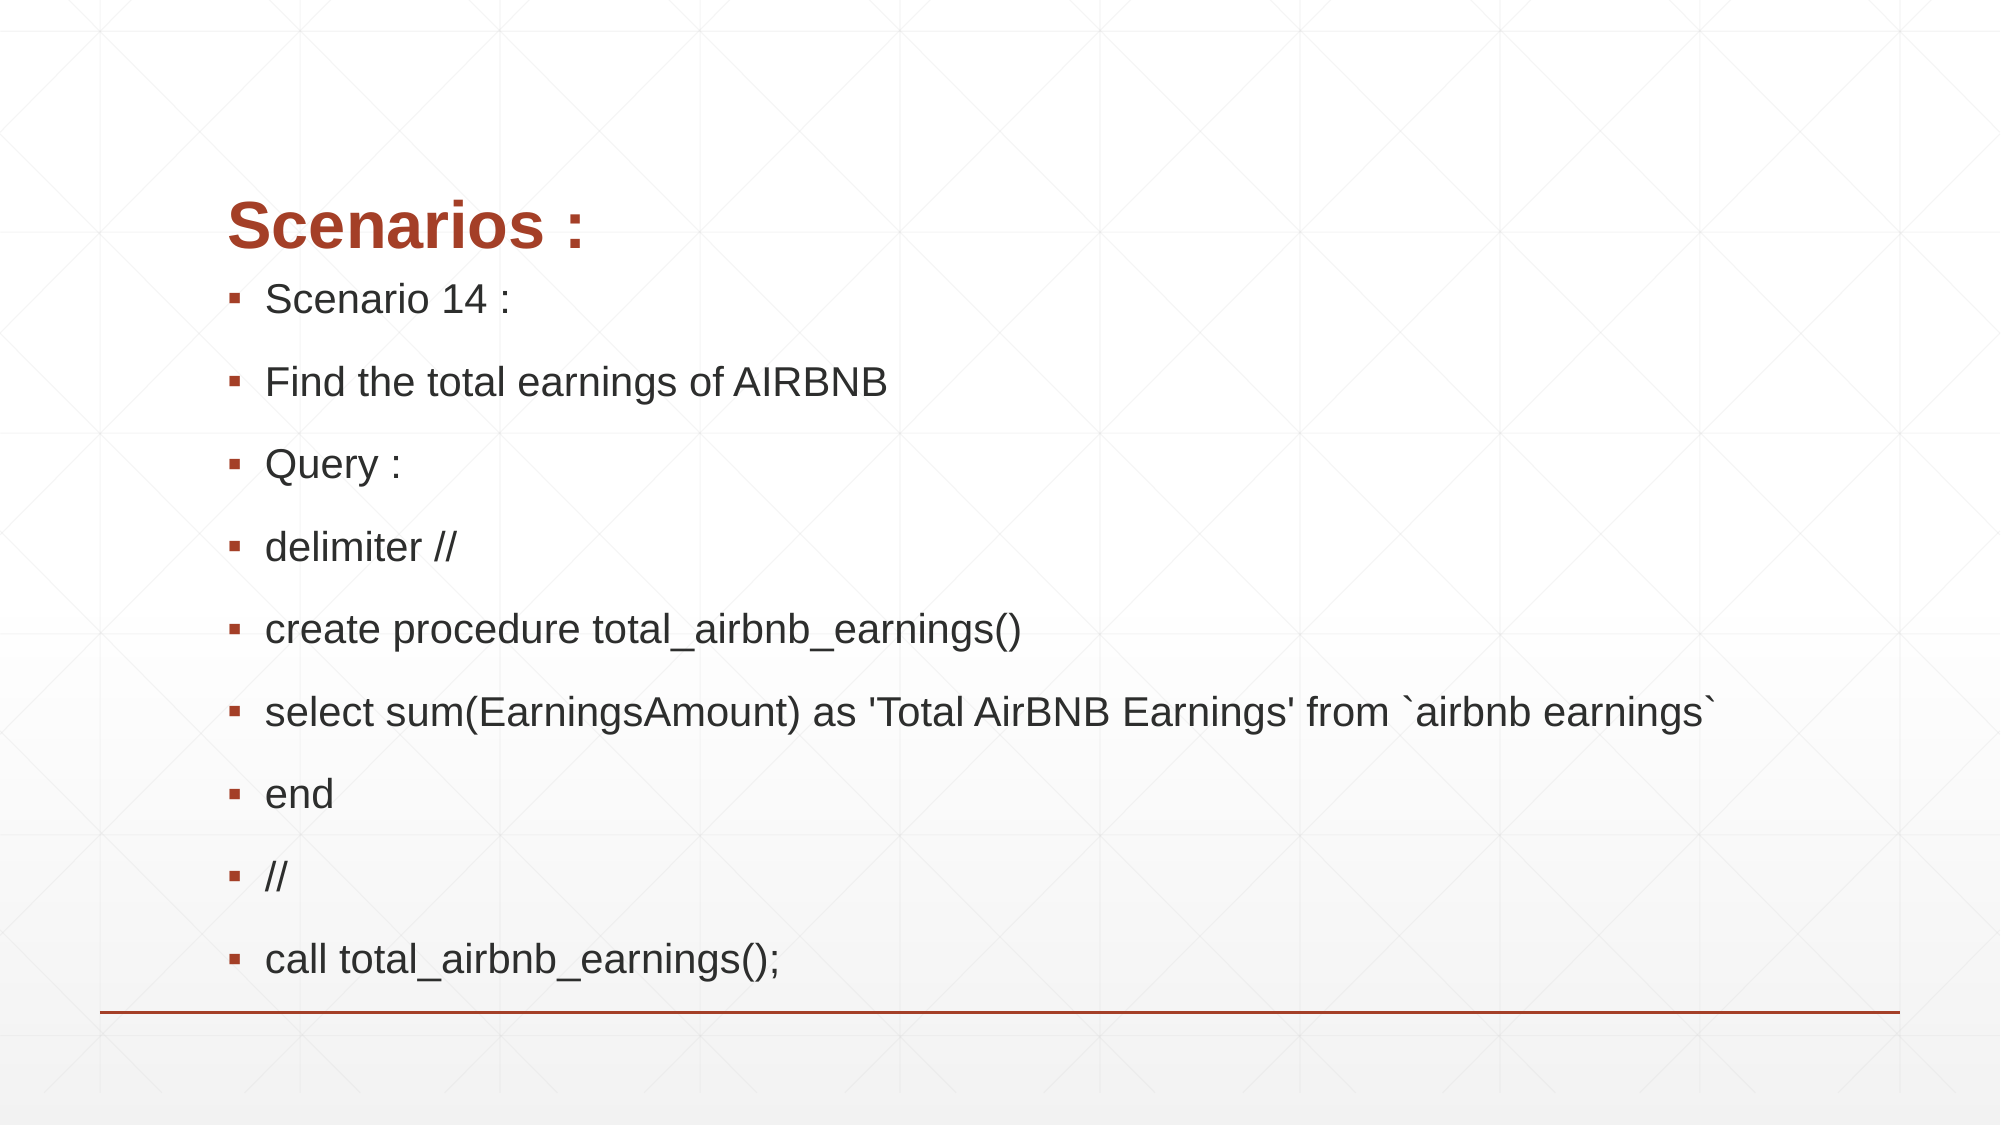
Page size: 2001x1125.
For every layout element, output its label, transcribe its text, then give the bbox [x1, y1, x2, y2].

list Scenario 14 : Find the total earnings of AIRBNB Query : delimiter // create procedure total_airbnb_earnings() select sum(EarningsAmount) as 'Total AirBNB Earnings' from `airbnb earnings` end // call total_airbnb_earnings(); [212, 270, 1788, 1005]
title Scenarios : [212, 82, 1788, 270]
